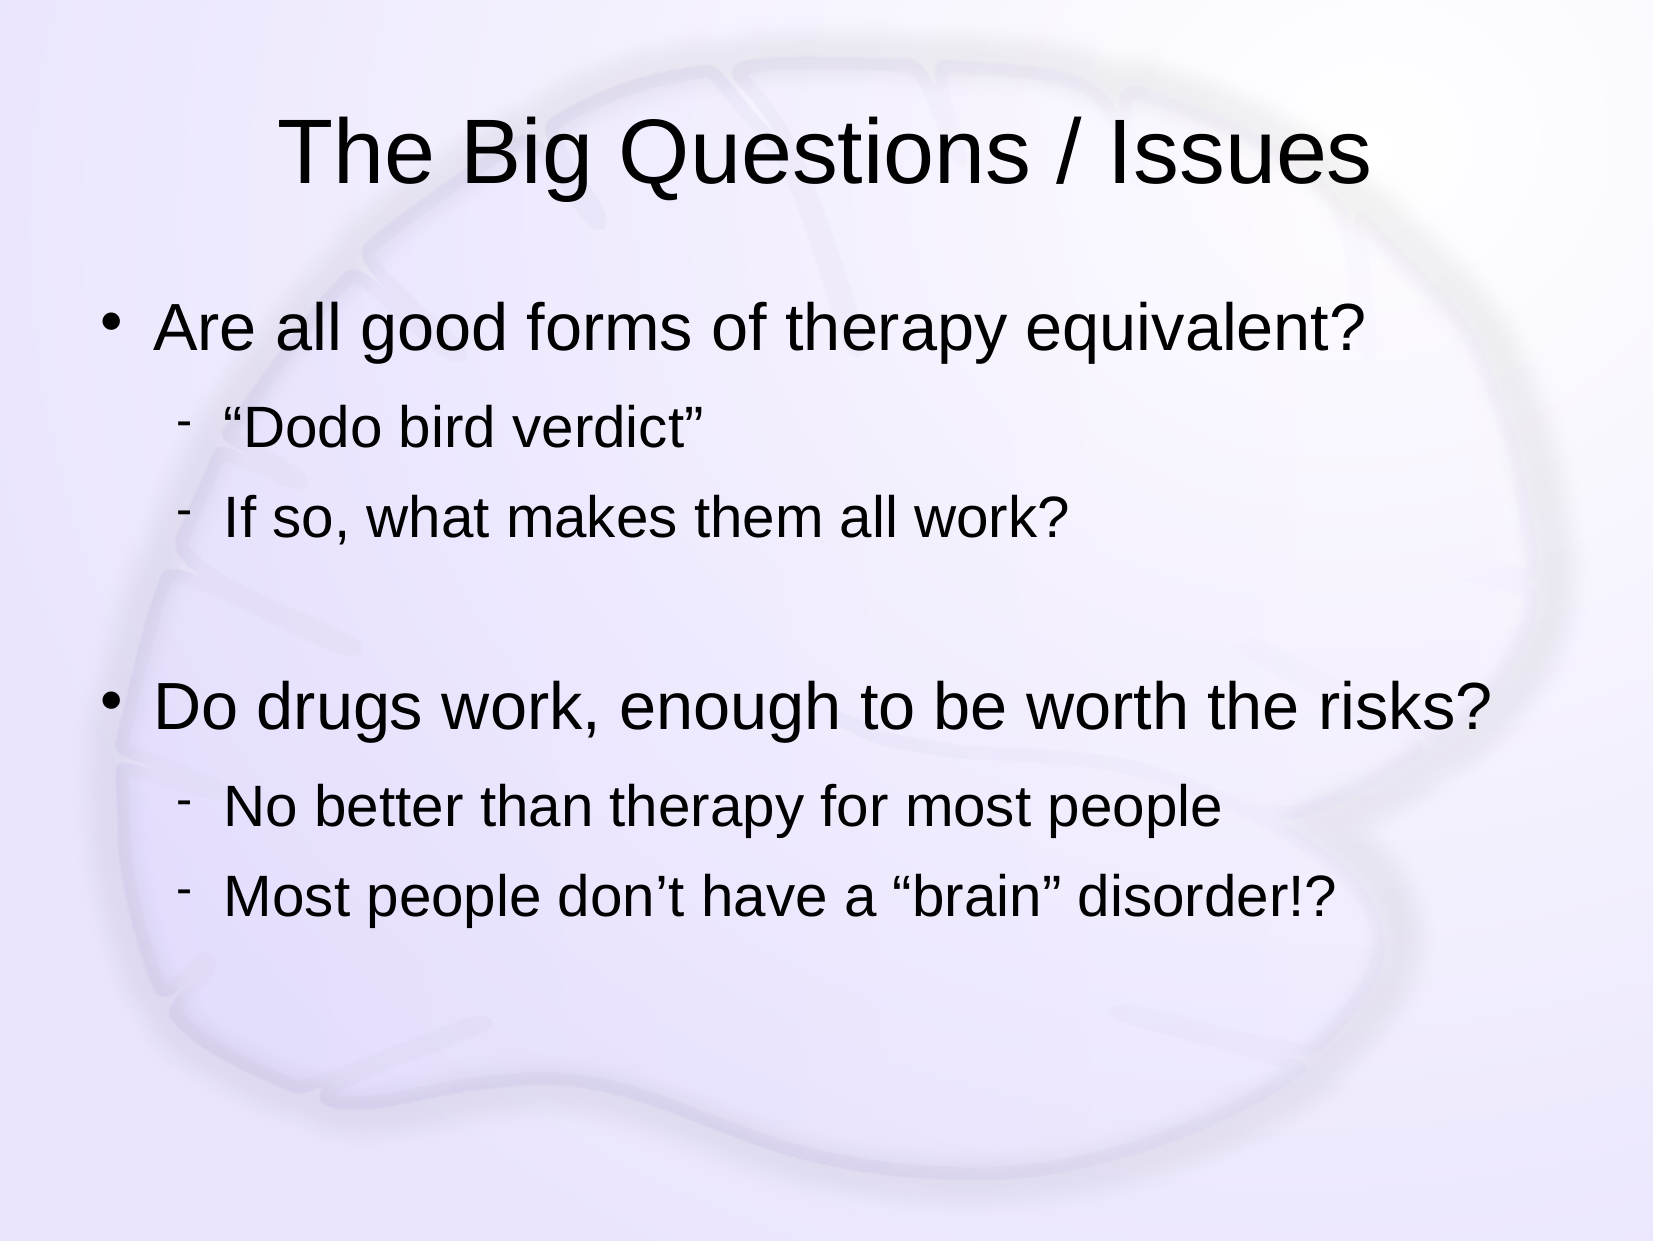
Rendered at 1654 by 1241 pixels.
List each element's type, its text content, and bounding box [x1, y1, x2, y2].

title The Big Questions / Issues [82, 49, 1571, 257]
list Are all good forms of therapy equivalent? “Dodo bird verdict” If so, what makes them all work? Do drugs work, enough to be worth the risks? No better than therapy for most people Most people don’t have a “brain” disorder!? [82, 290, 1571, 1110]
picture [0, 0, 1654, 1241]
